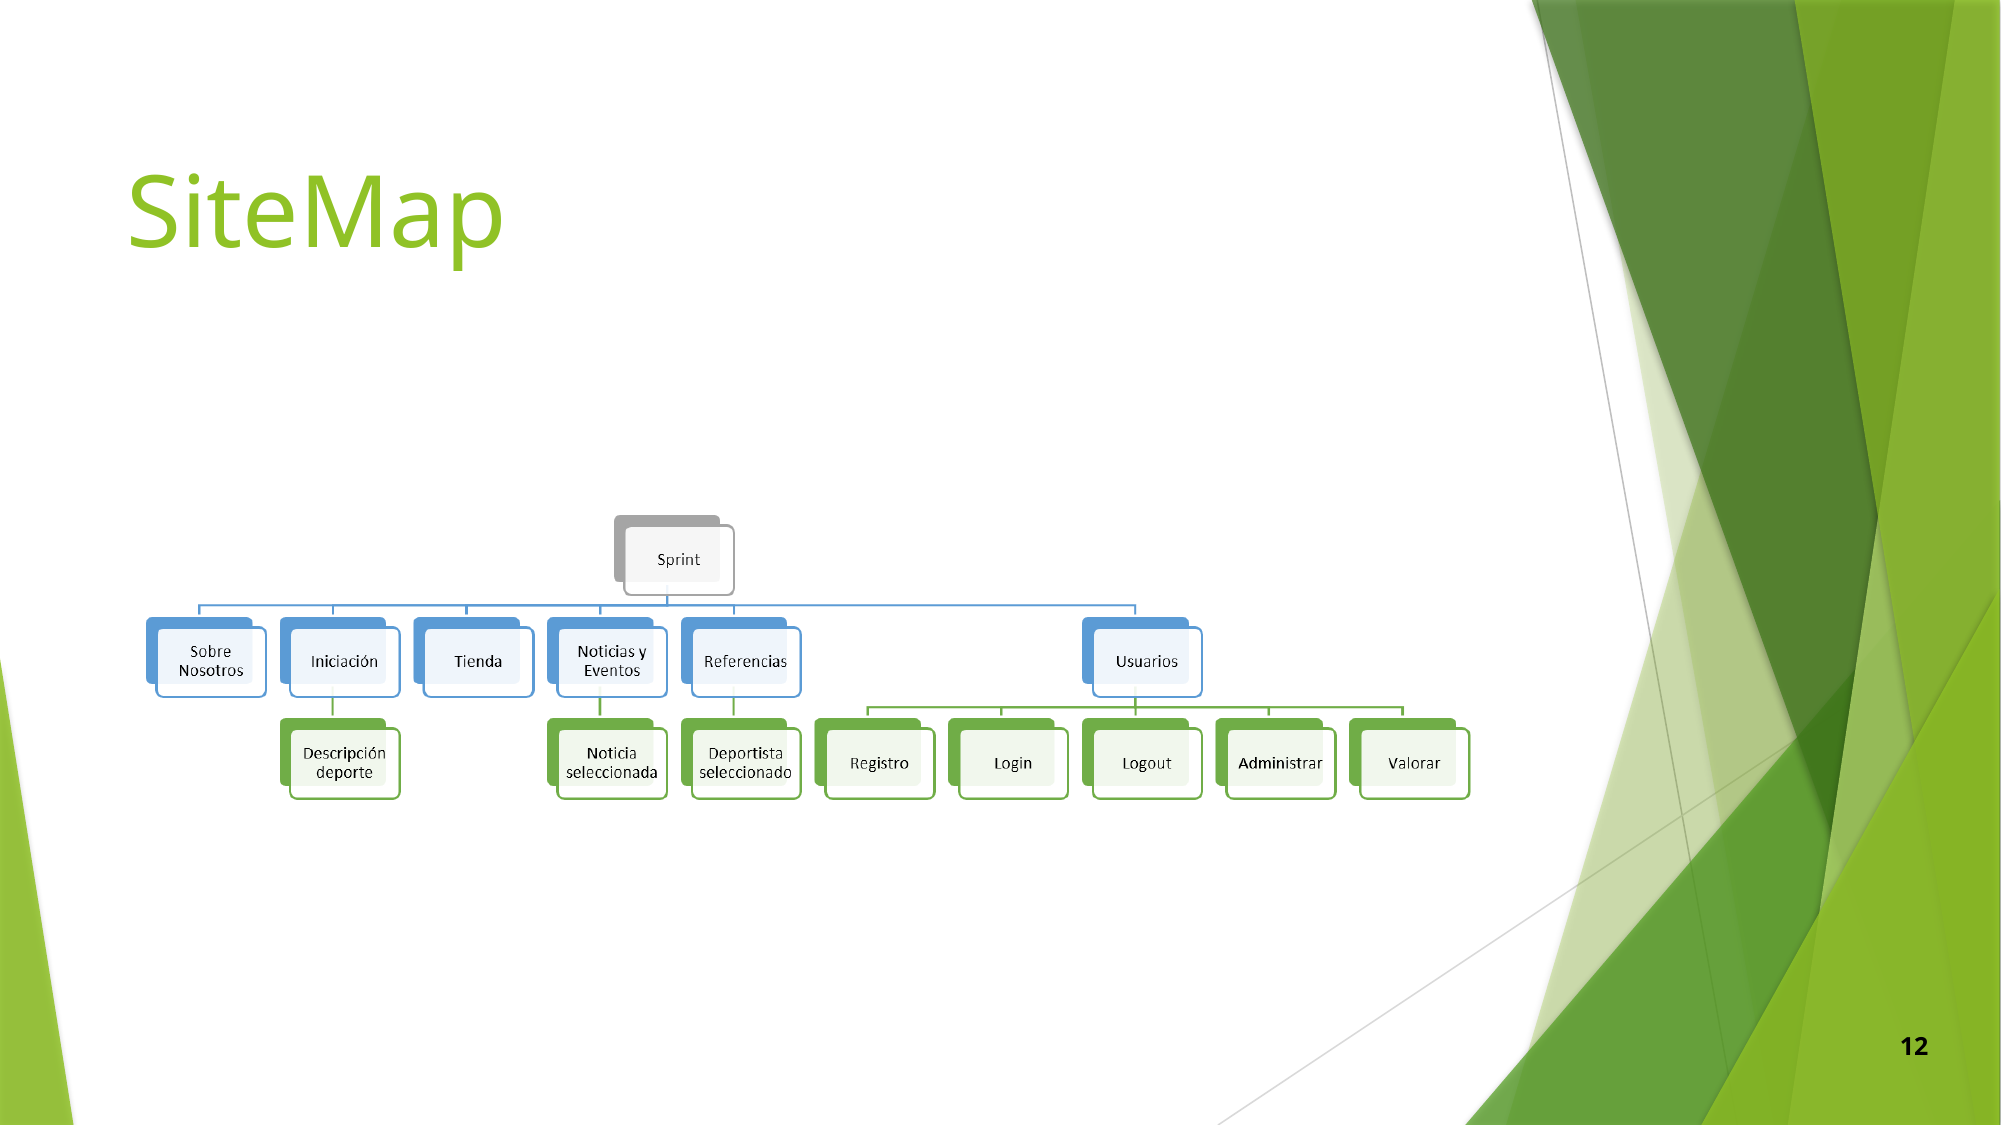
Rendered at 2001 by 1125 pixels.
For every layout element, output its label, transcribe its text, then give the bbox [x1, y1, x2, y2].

slide_number 12 [1831, 1017, 1944, 1078]
text_box SiteMap [111, 94, 1901, 320]
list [110, 466, 1522, 879]
